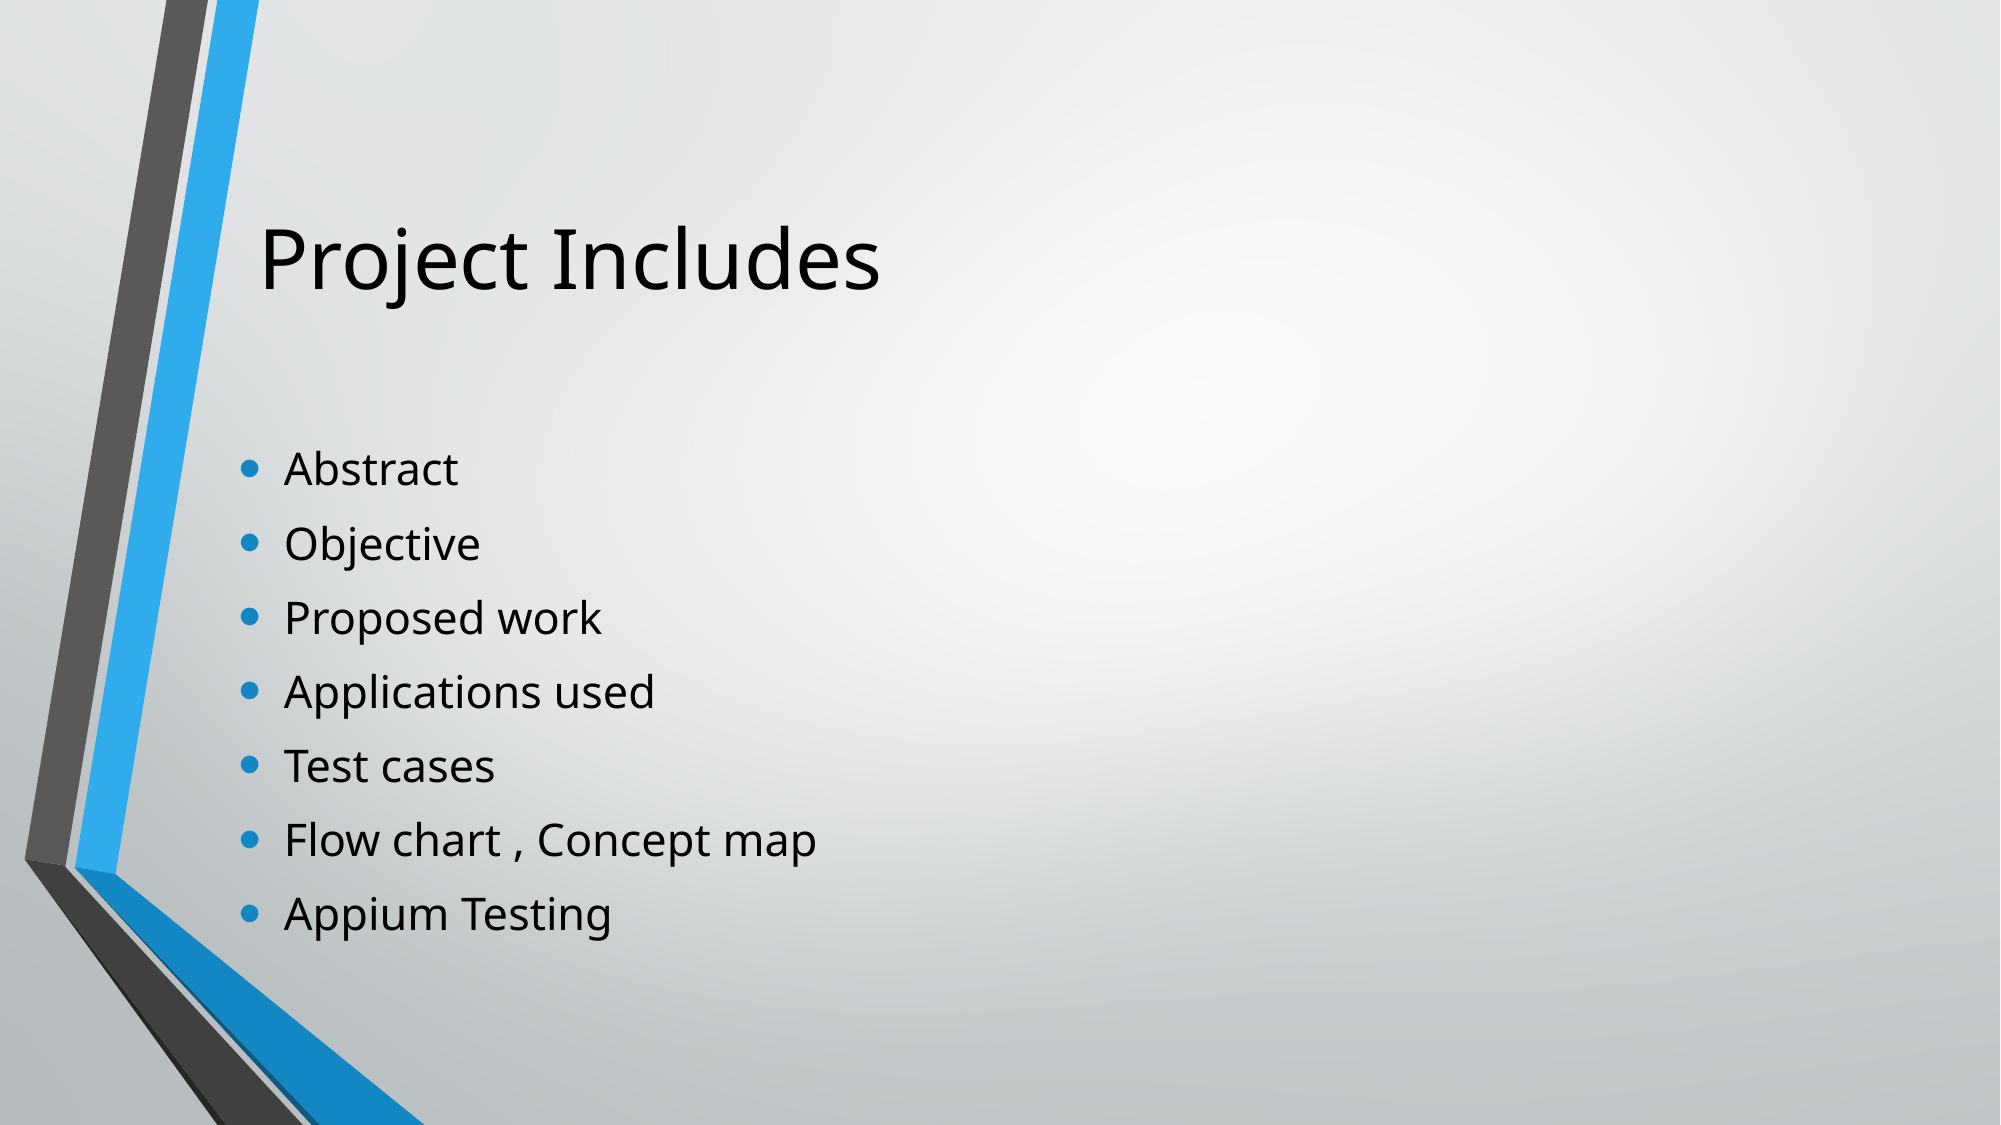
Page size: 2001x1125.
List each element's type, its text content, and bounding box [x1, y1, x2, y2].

list Abstract Objective Proposed work Applications used Test cases Flow chart , Concept map Appium Testing [223, 359, 1887, 950]
title Project Includes [243, 112, 1887, 359]
